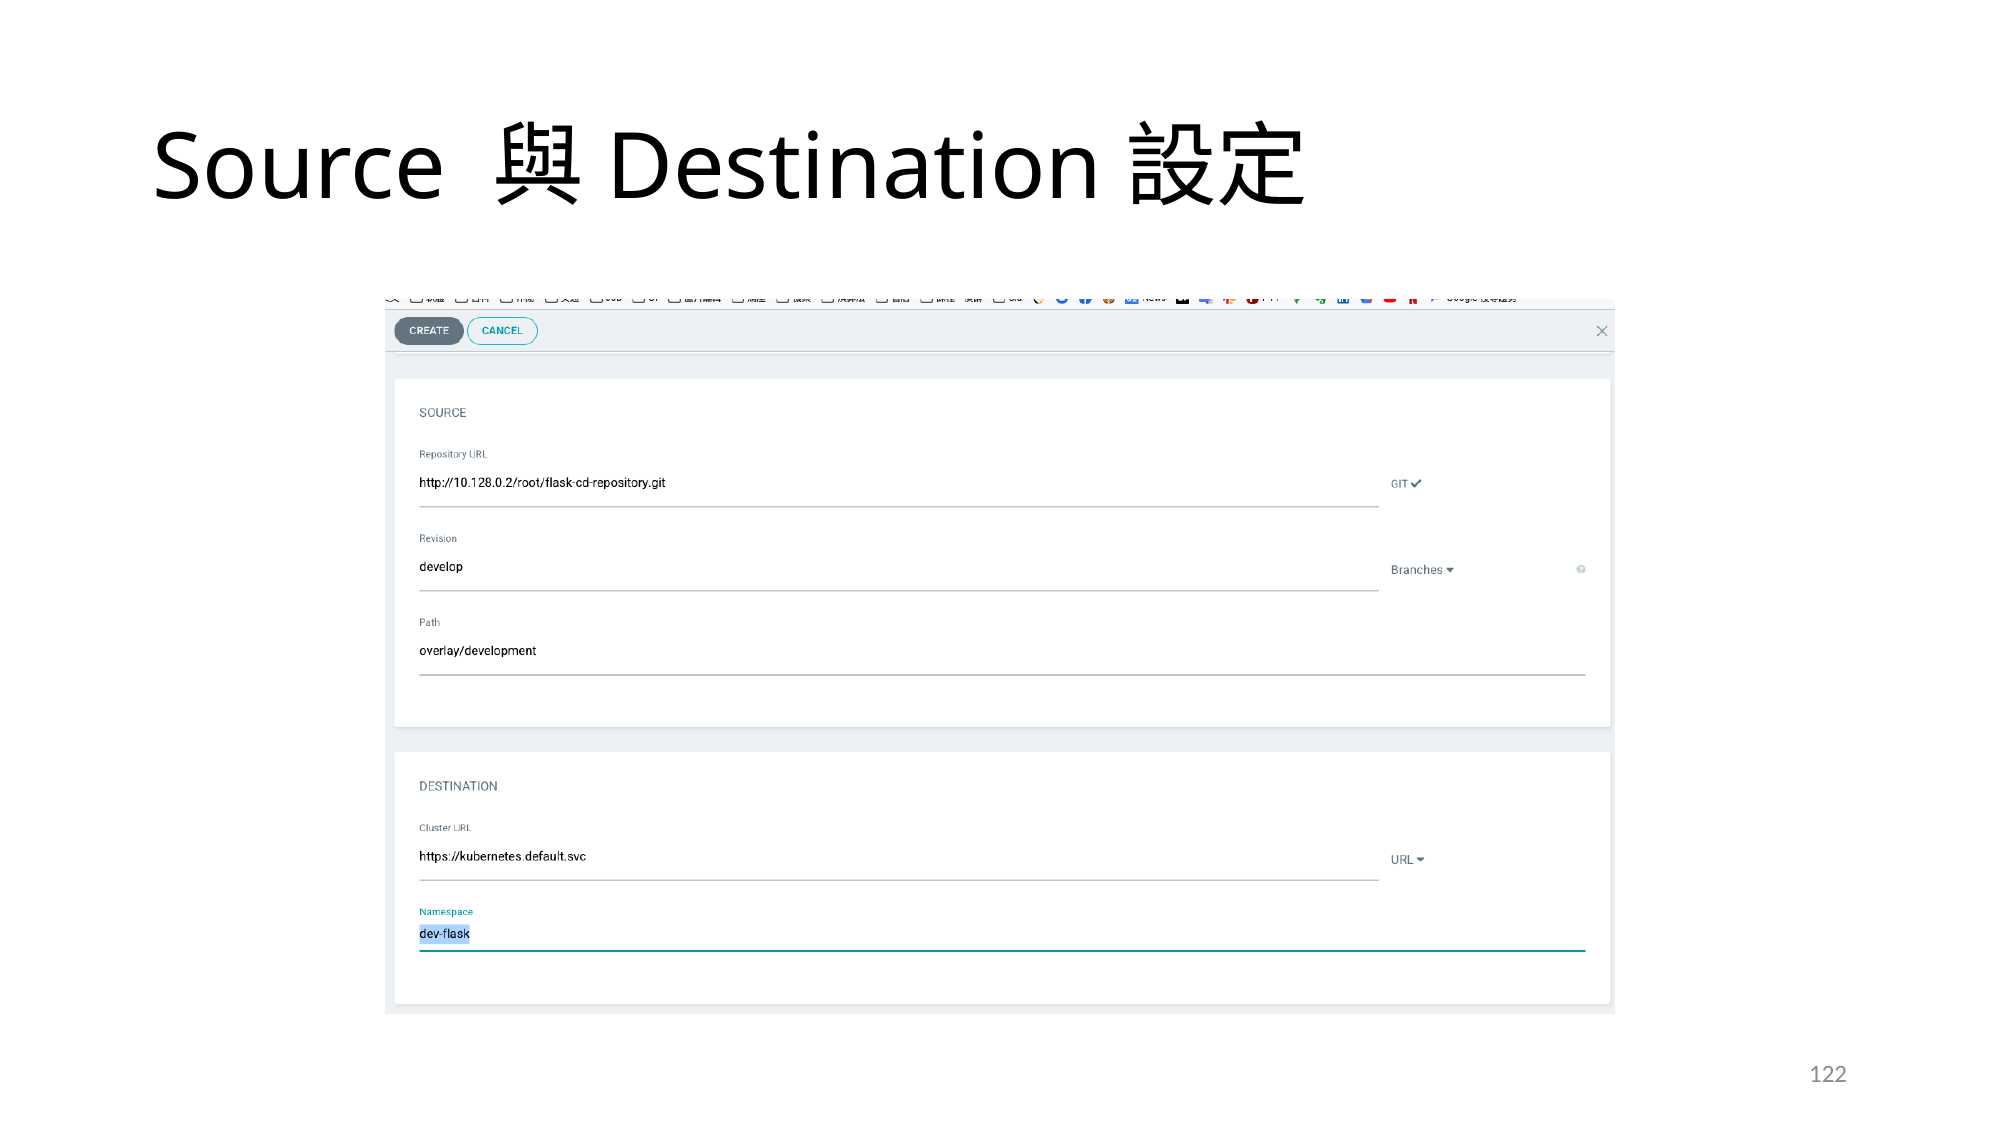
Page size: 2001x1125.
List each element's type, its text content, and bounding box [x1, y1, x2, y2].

slide_number 122 [1412, 1042, 1863, 1103]
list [385, 299, 1615, 1014]
title Source 與Destination設定 [137, 59, 1863, 278]
